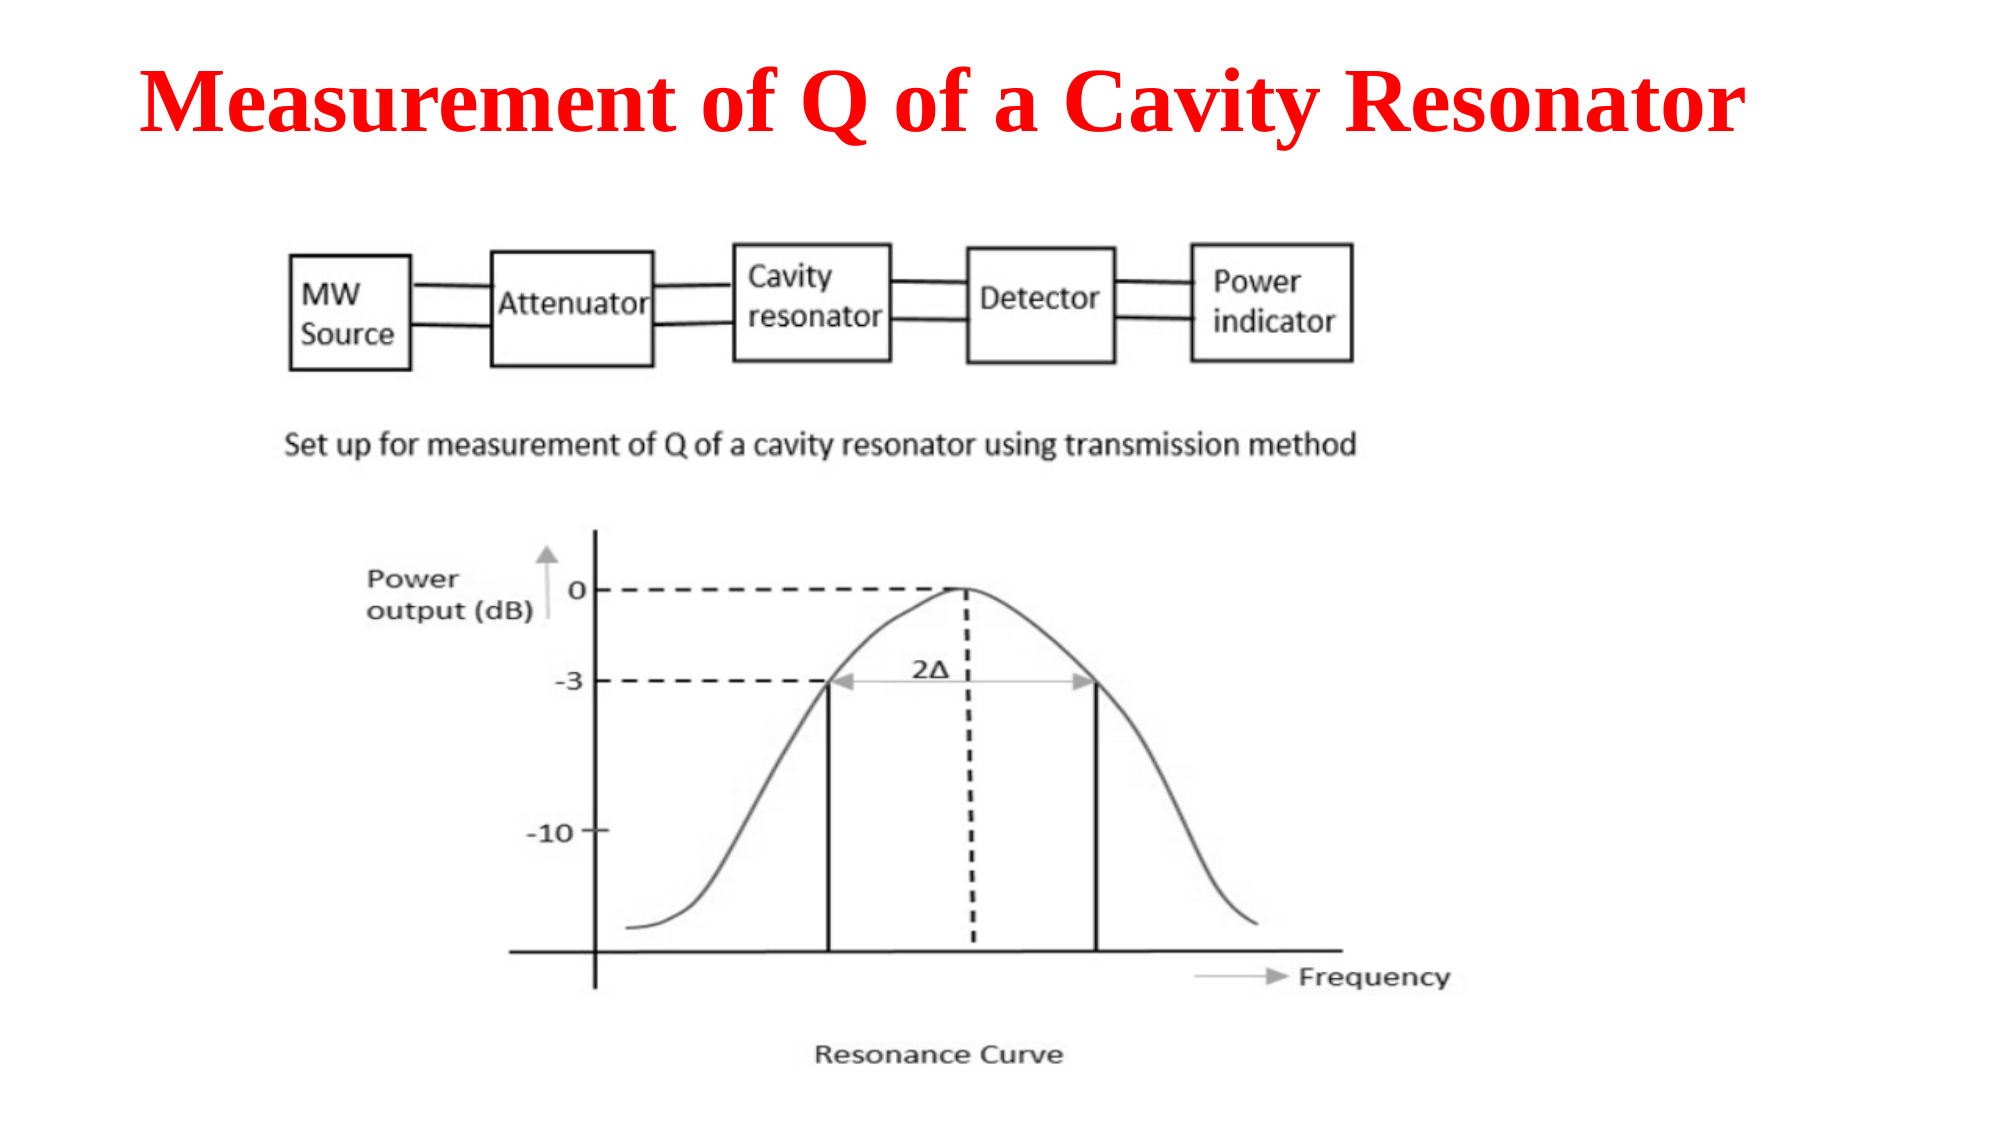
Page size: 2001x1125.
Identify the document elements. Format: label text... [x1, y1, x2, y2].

picture [354, 506, 1472, 1091]
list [263, 219, 1378, 476]
title Measurement of Q of a Cavity Resonator [124, 37, 1850, 168]
